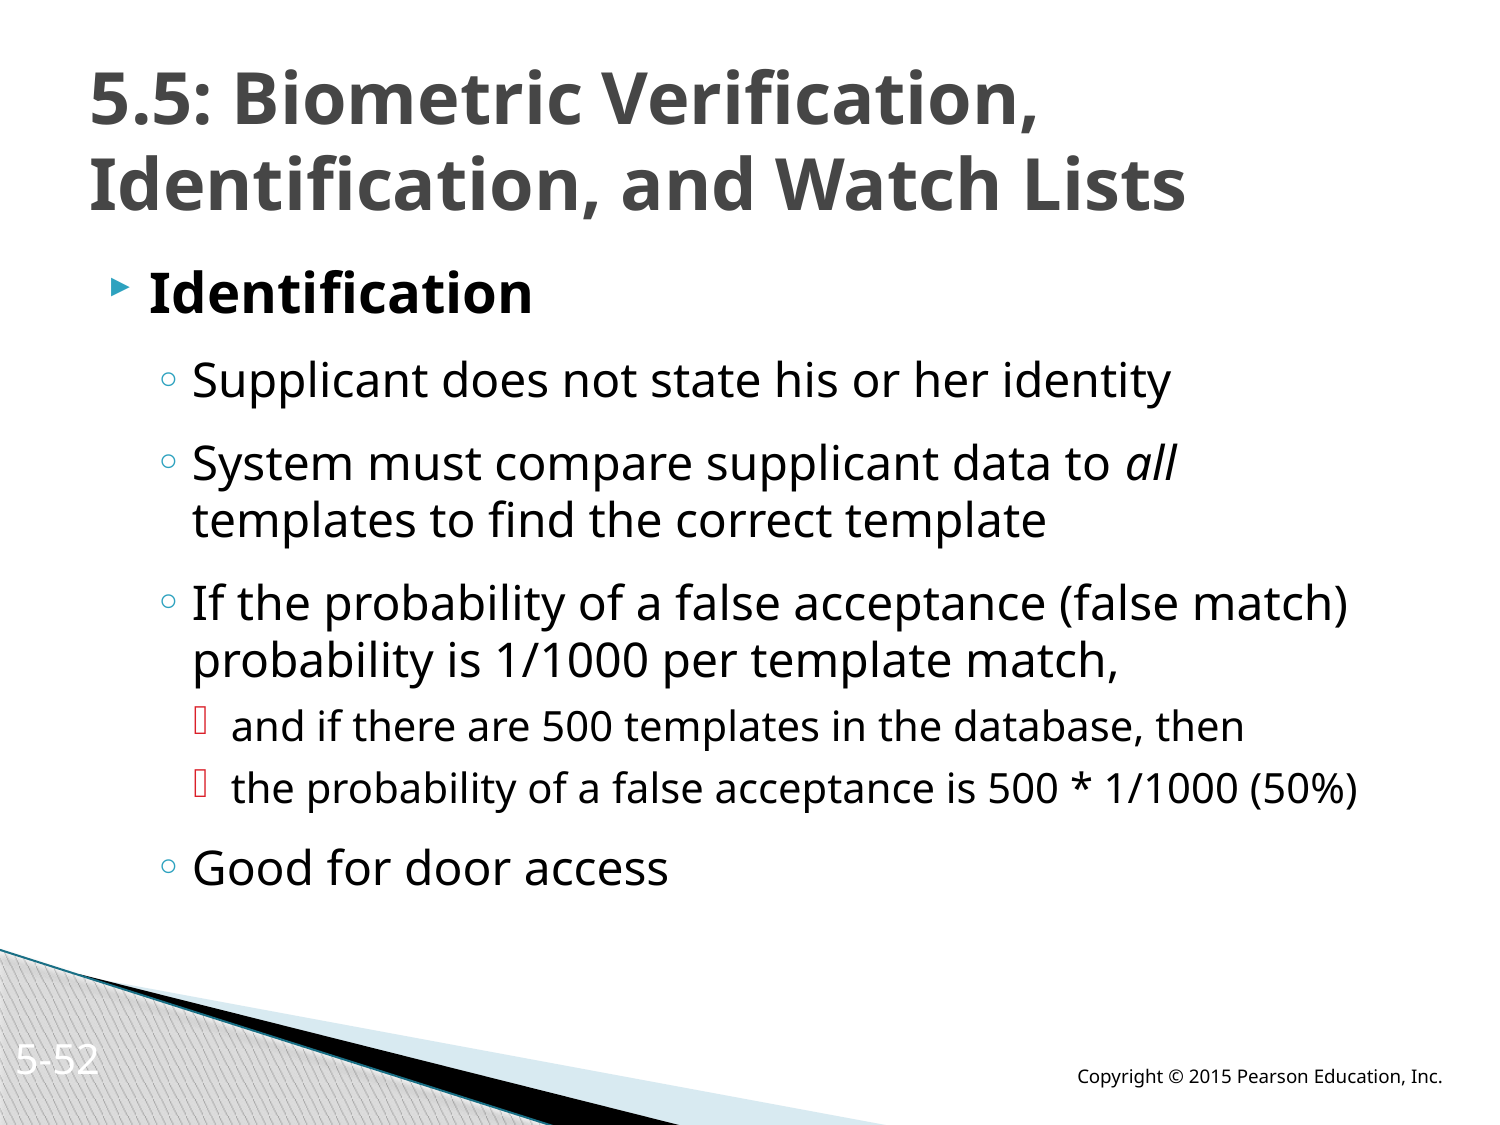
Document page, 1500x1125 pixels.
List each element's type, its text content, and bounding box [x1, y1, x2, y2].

slide_number 5-51 [0, 1025, 150, 1088]
list Identification Supplicant does not state his or her identity System must compare supplicant data to all templates to find the correct template If the probability of a false acceptance (false match) probability is 1/1000 per template match, and if there are 500 templates in the database, then the probability of a false acceptance is 500 * 1/1000 (50%) Good for door access [75, 249, 1425, 986]
title 5.5: Biometric Verification, Identification, and Watch Lists [75, 45, 1425, 233]
